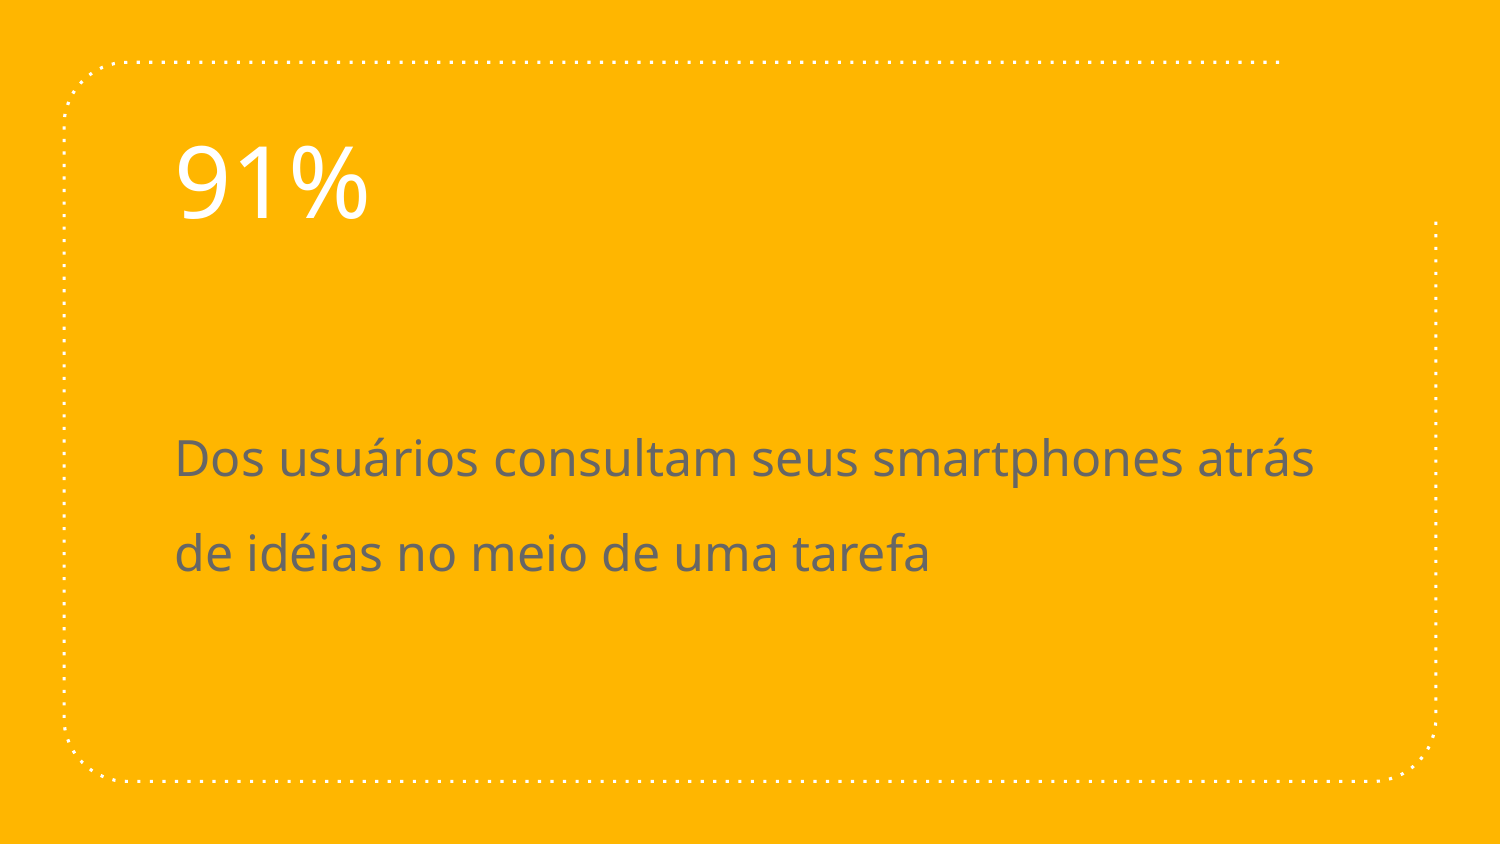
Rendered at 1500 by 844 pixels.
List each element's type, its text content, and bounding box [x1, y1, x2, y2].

title Dos usuários consultam seus smartphones atrás de idéias no meio de uma tarefa [159, 293, 1341, 597]
title 91% [159, 106, 1341, 254]
